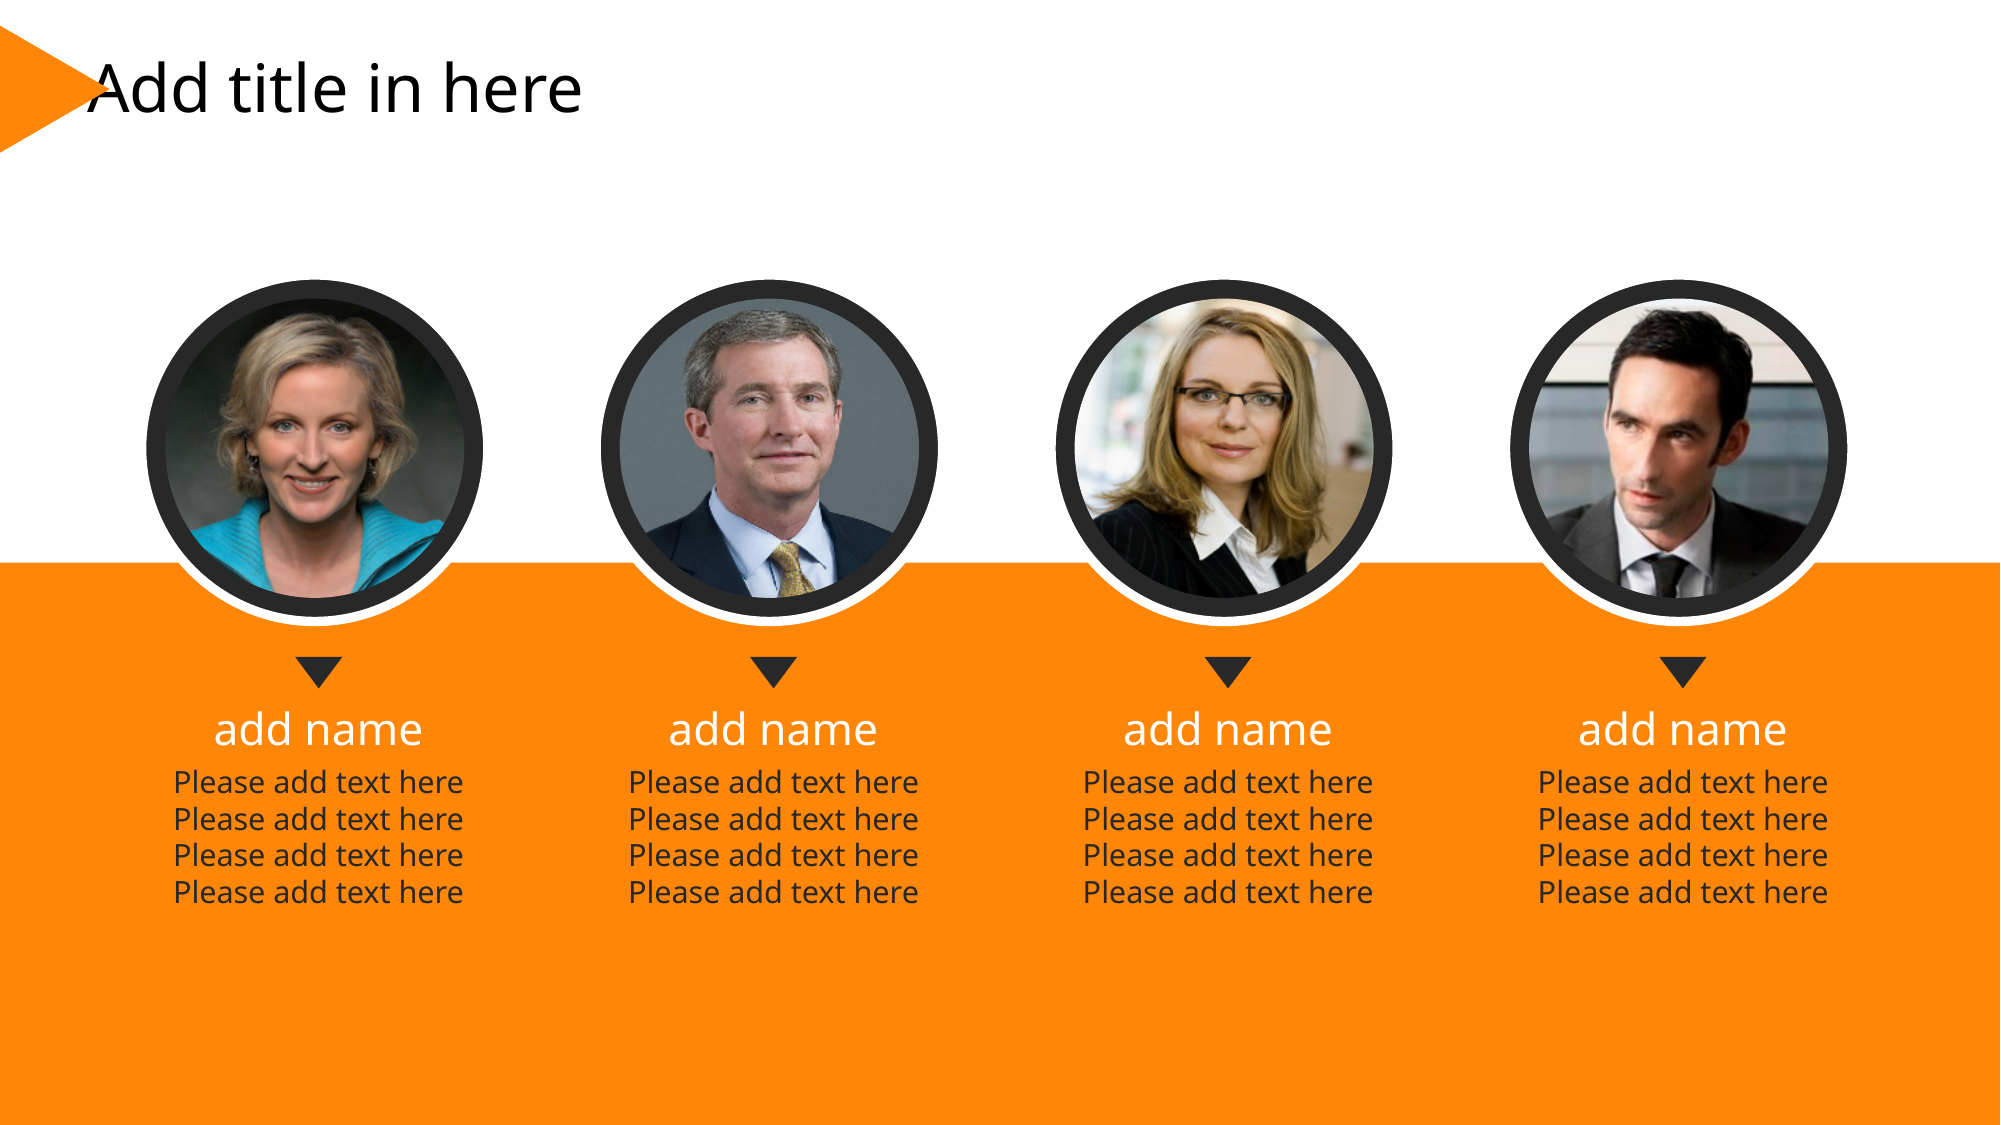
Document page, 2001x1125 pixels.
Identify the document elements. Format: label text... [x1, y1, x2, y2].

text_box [1505, 274, 1853, 622]
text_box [133, 694, 504, 919]
text_box [1659, 656, 1707, 689]
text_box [1497, 694, 1869, 919]
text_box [588, 694, 959, 919]
text_box [295, 656, 343, 689]
text_box [0, 562, 2000, 1125]
text_box Add title in here [72, 38, 601, 134]
text_box [749, 656, 798, 689]
text_box [0, 25, 110, 153]
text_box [141, 274, 488, 622]
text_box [1042, 694, 1414, 919]
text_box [596, 274, 943, 622]
text_box [1204, 656, 1252, 689]
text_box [1050, 274, 1398, 622]
